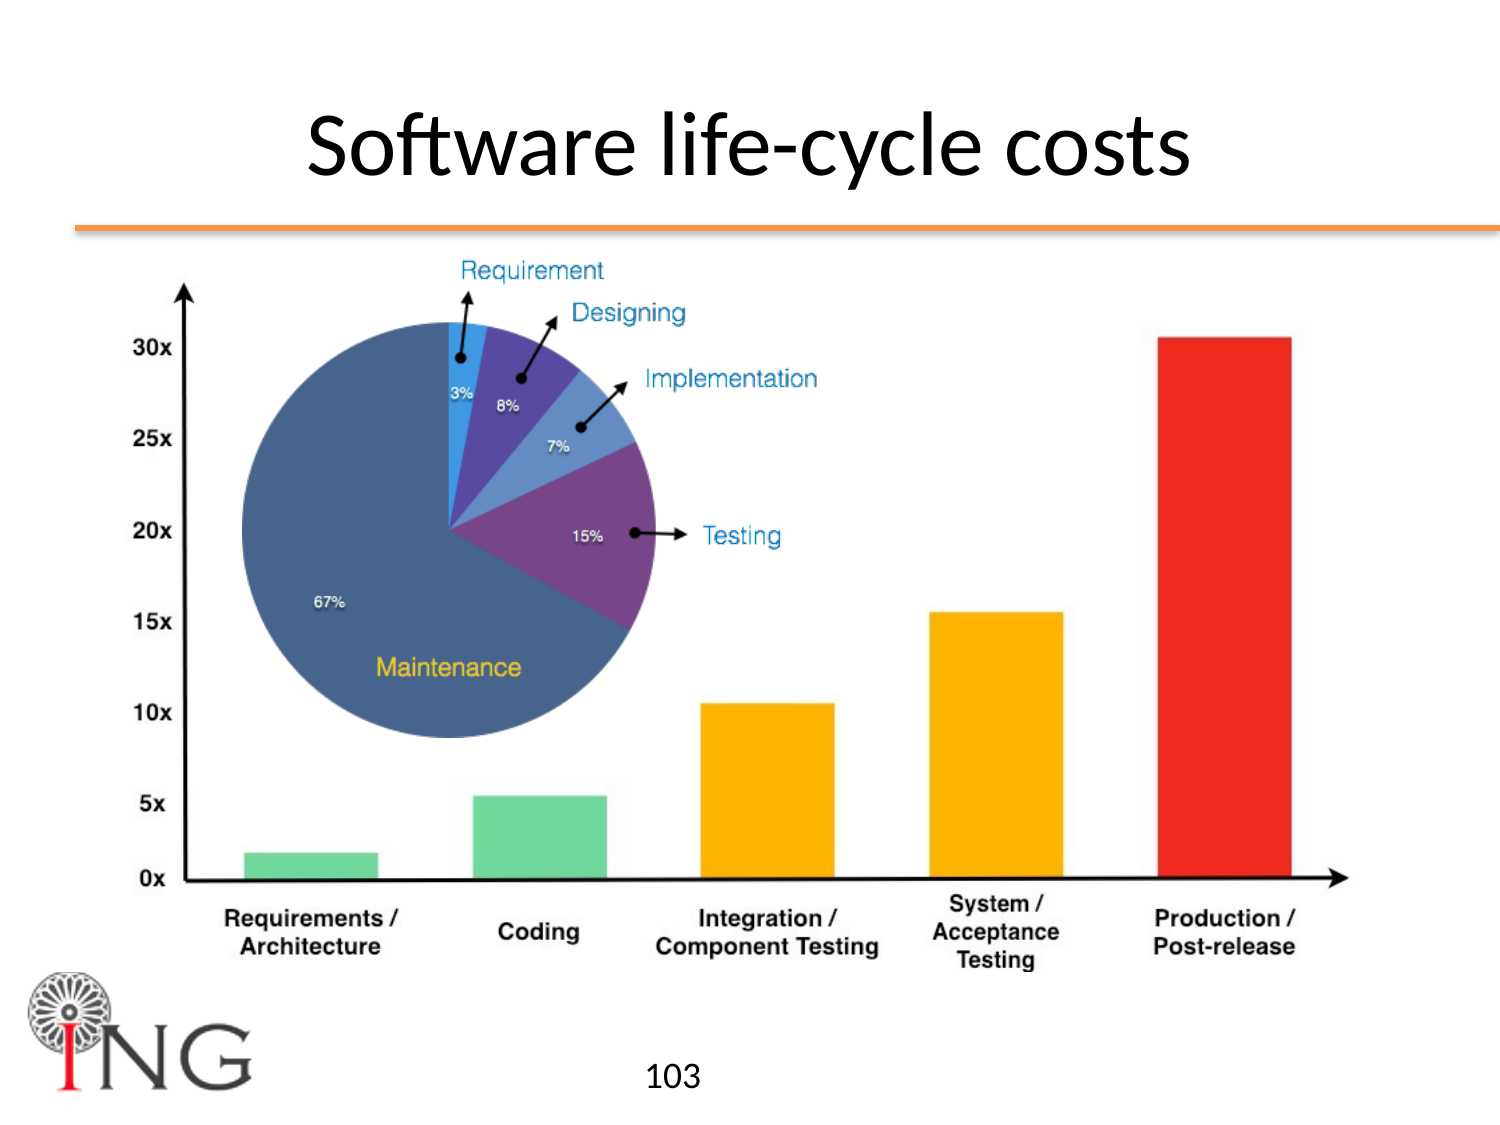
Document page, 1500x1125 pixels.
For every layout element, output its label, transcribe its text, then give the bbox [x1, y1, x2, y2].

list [27, 243, 1484, 972]
title Software life-cycle costs [75, 45, 1425, 233]
picture [241, 247, 825, 738]
slide_number 103 [629, 1043, 1425, 1104]
picture [3, 948, 281, 1124]
